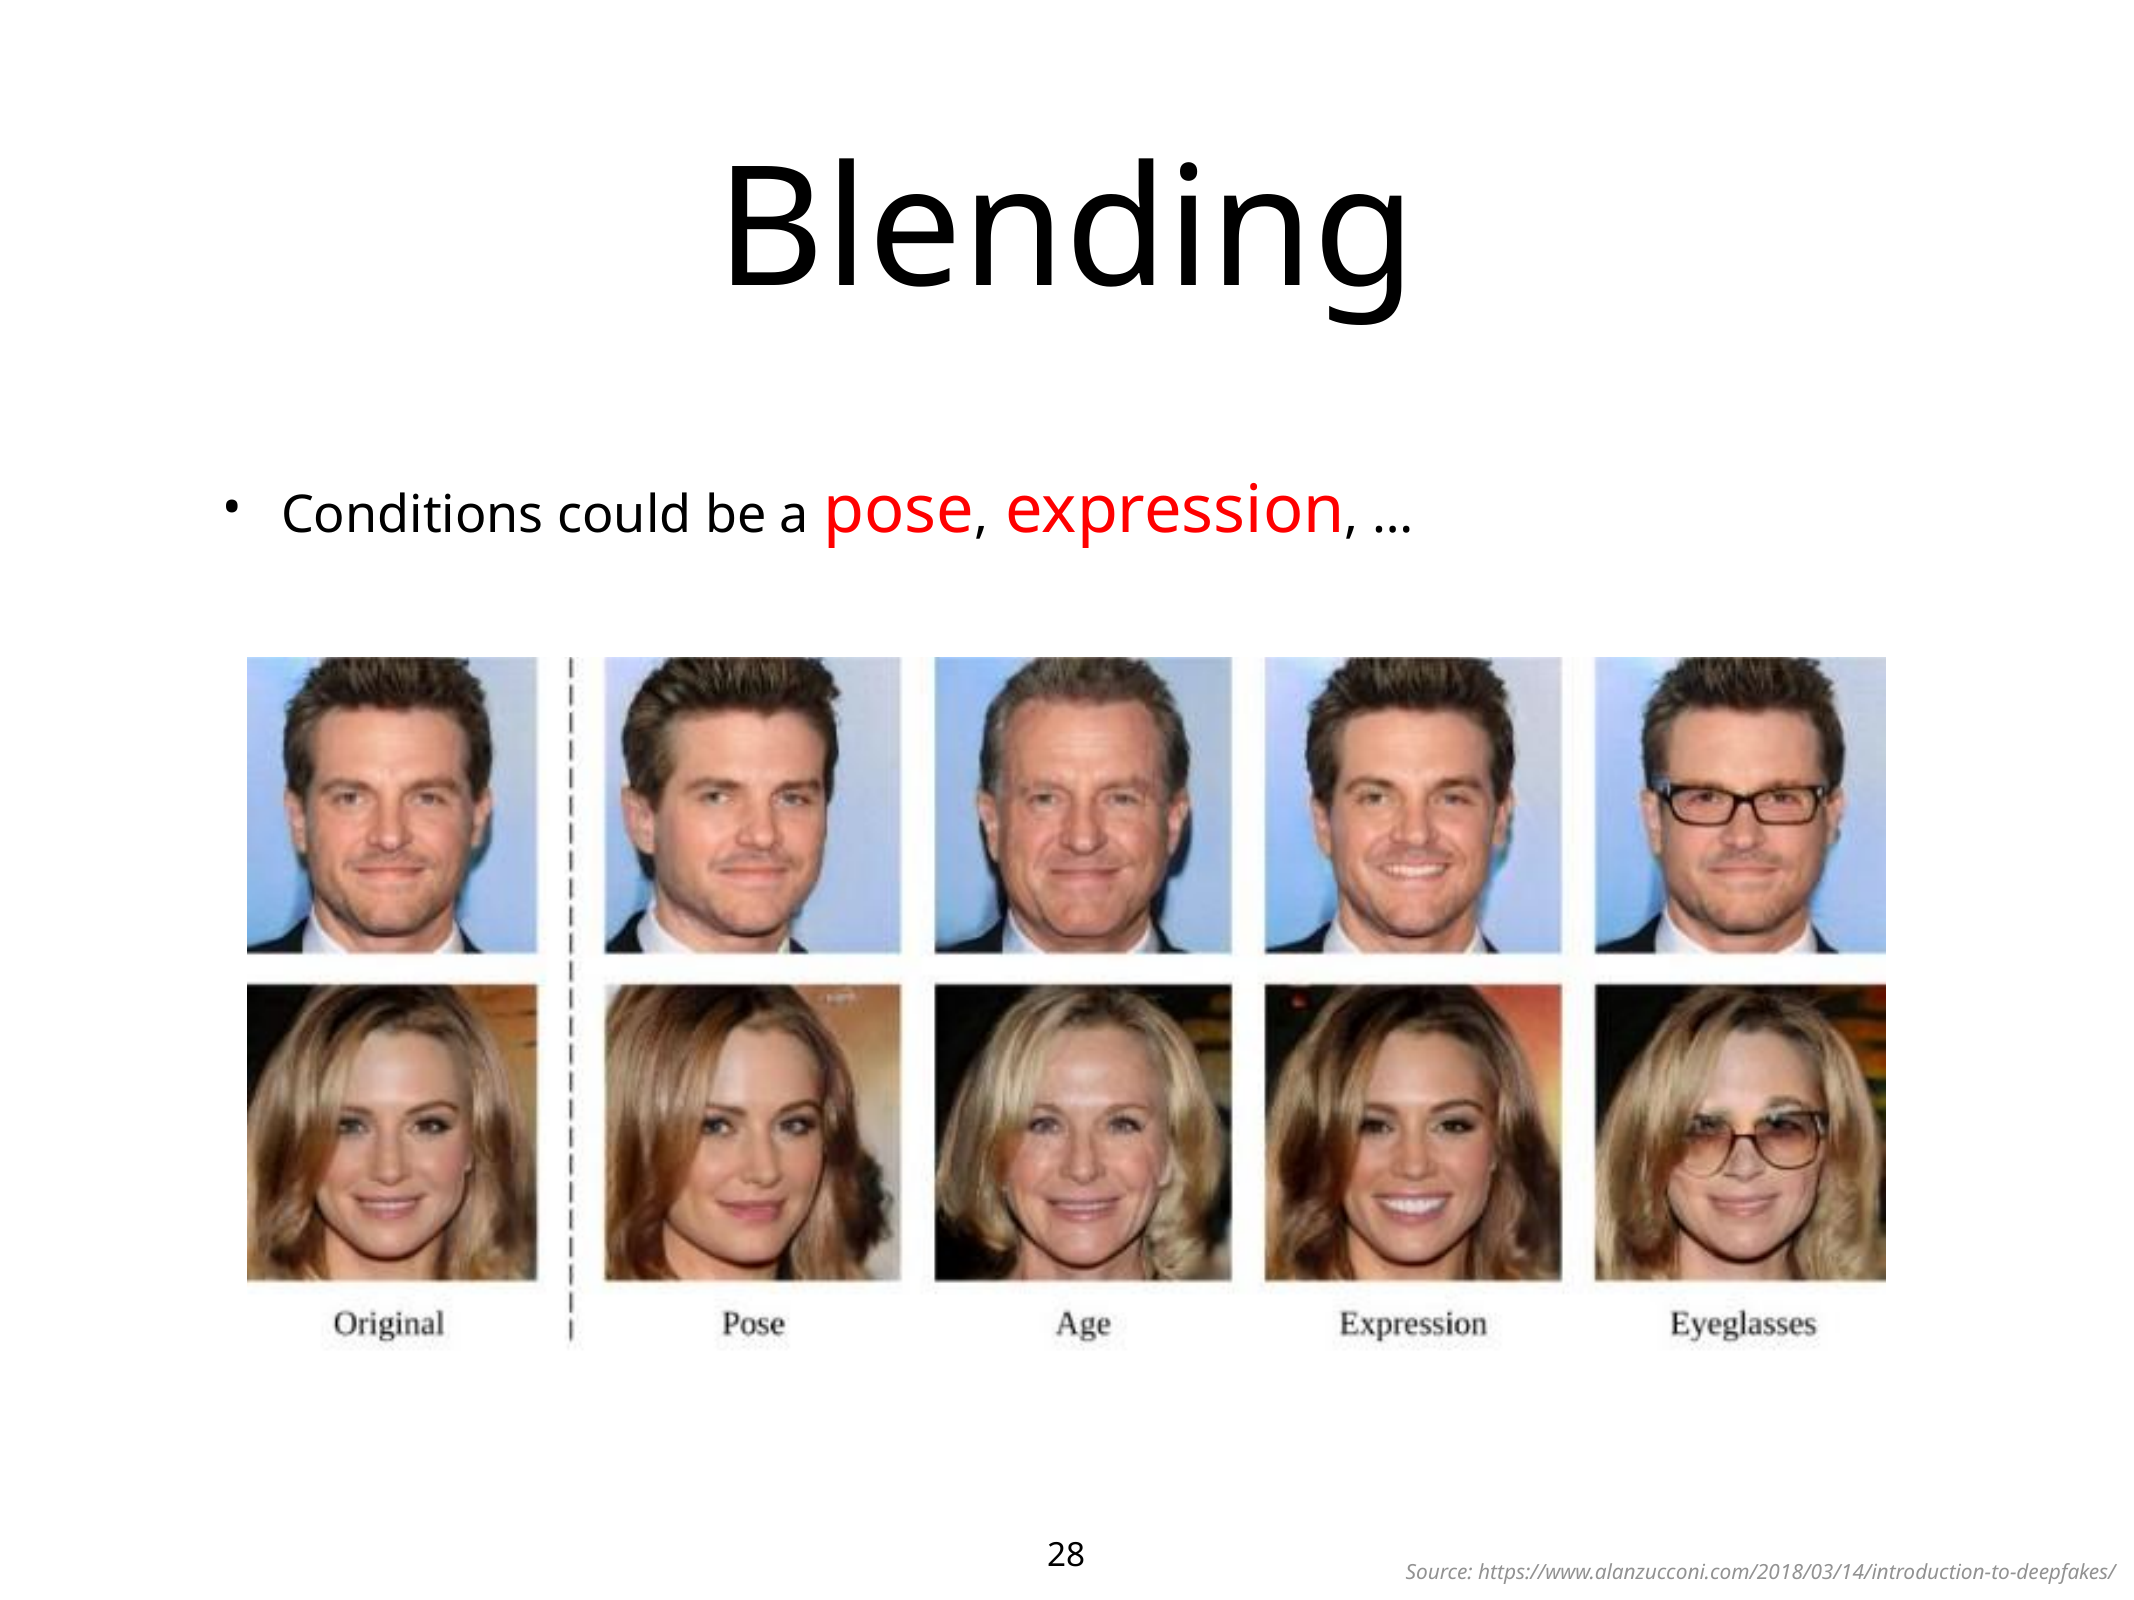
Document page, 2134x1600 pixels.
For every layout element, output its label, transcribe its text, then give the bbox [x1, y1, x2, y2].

text_box Source: https://www.alanzucconi.com/2018/03/14/introduction-to-deepfakes/ [1390, 1549, 2131, 1592]
title Blending [156, 41, 1978, 396]
list Conditions could be a pose, expression, … [156, 457, 1978, 561]
picture [247, 657, 1886, 1372]
slide_number 28 [1038, 1524, 1094, 1600]
